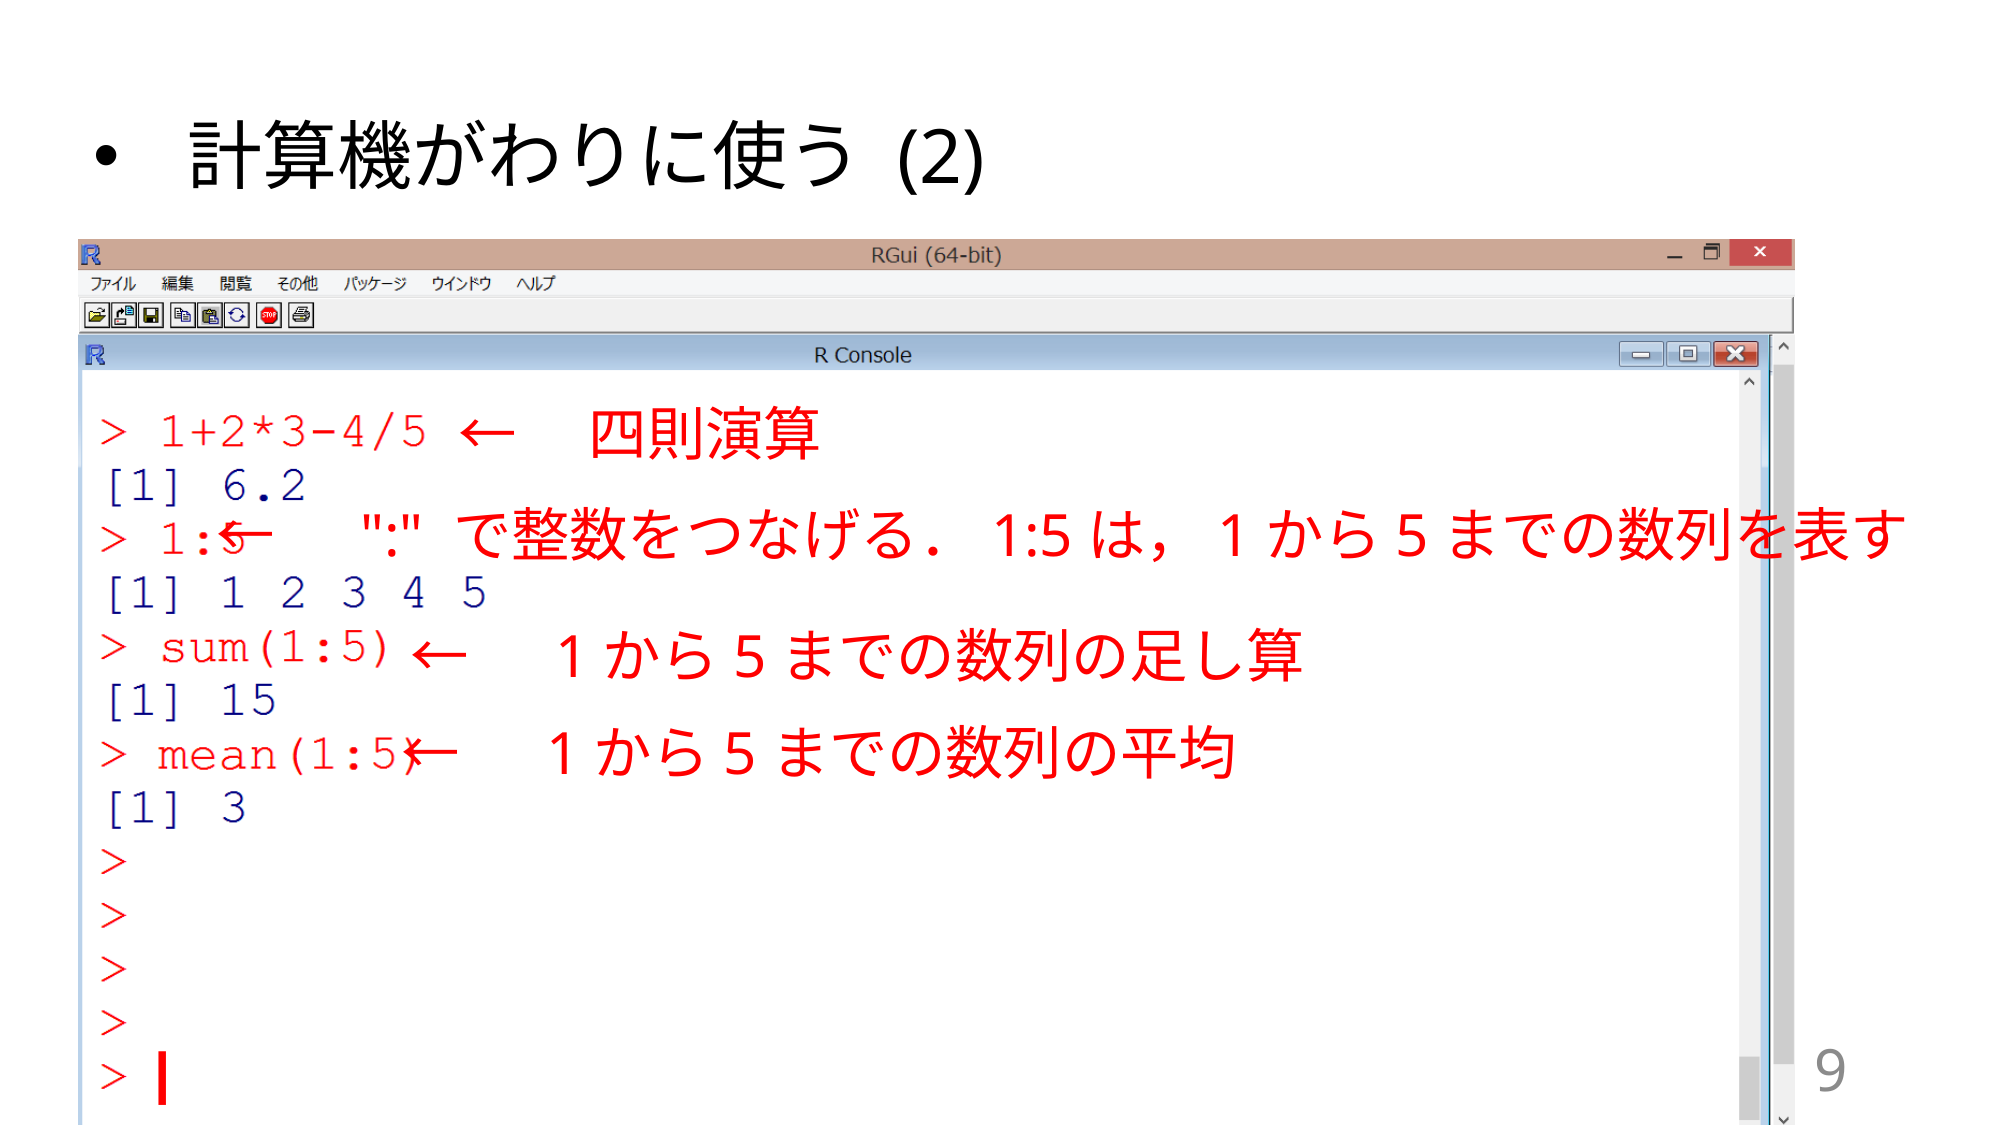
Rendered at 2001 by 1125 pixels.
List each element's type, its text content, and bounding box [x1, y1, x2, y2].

text_box ← ":" で整数をつなげる．1:5は，1から5までの数列を表す [1795, 491, 1924, 576]
text_box 計算機がわりに使う (2) [78, 84, 1888, 234]
slide_number 9 [1795, 1042, 1863, 1103]
picture [78, 239, 1795, 1125]
